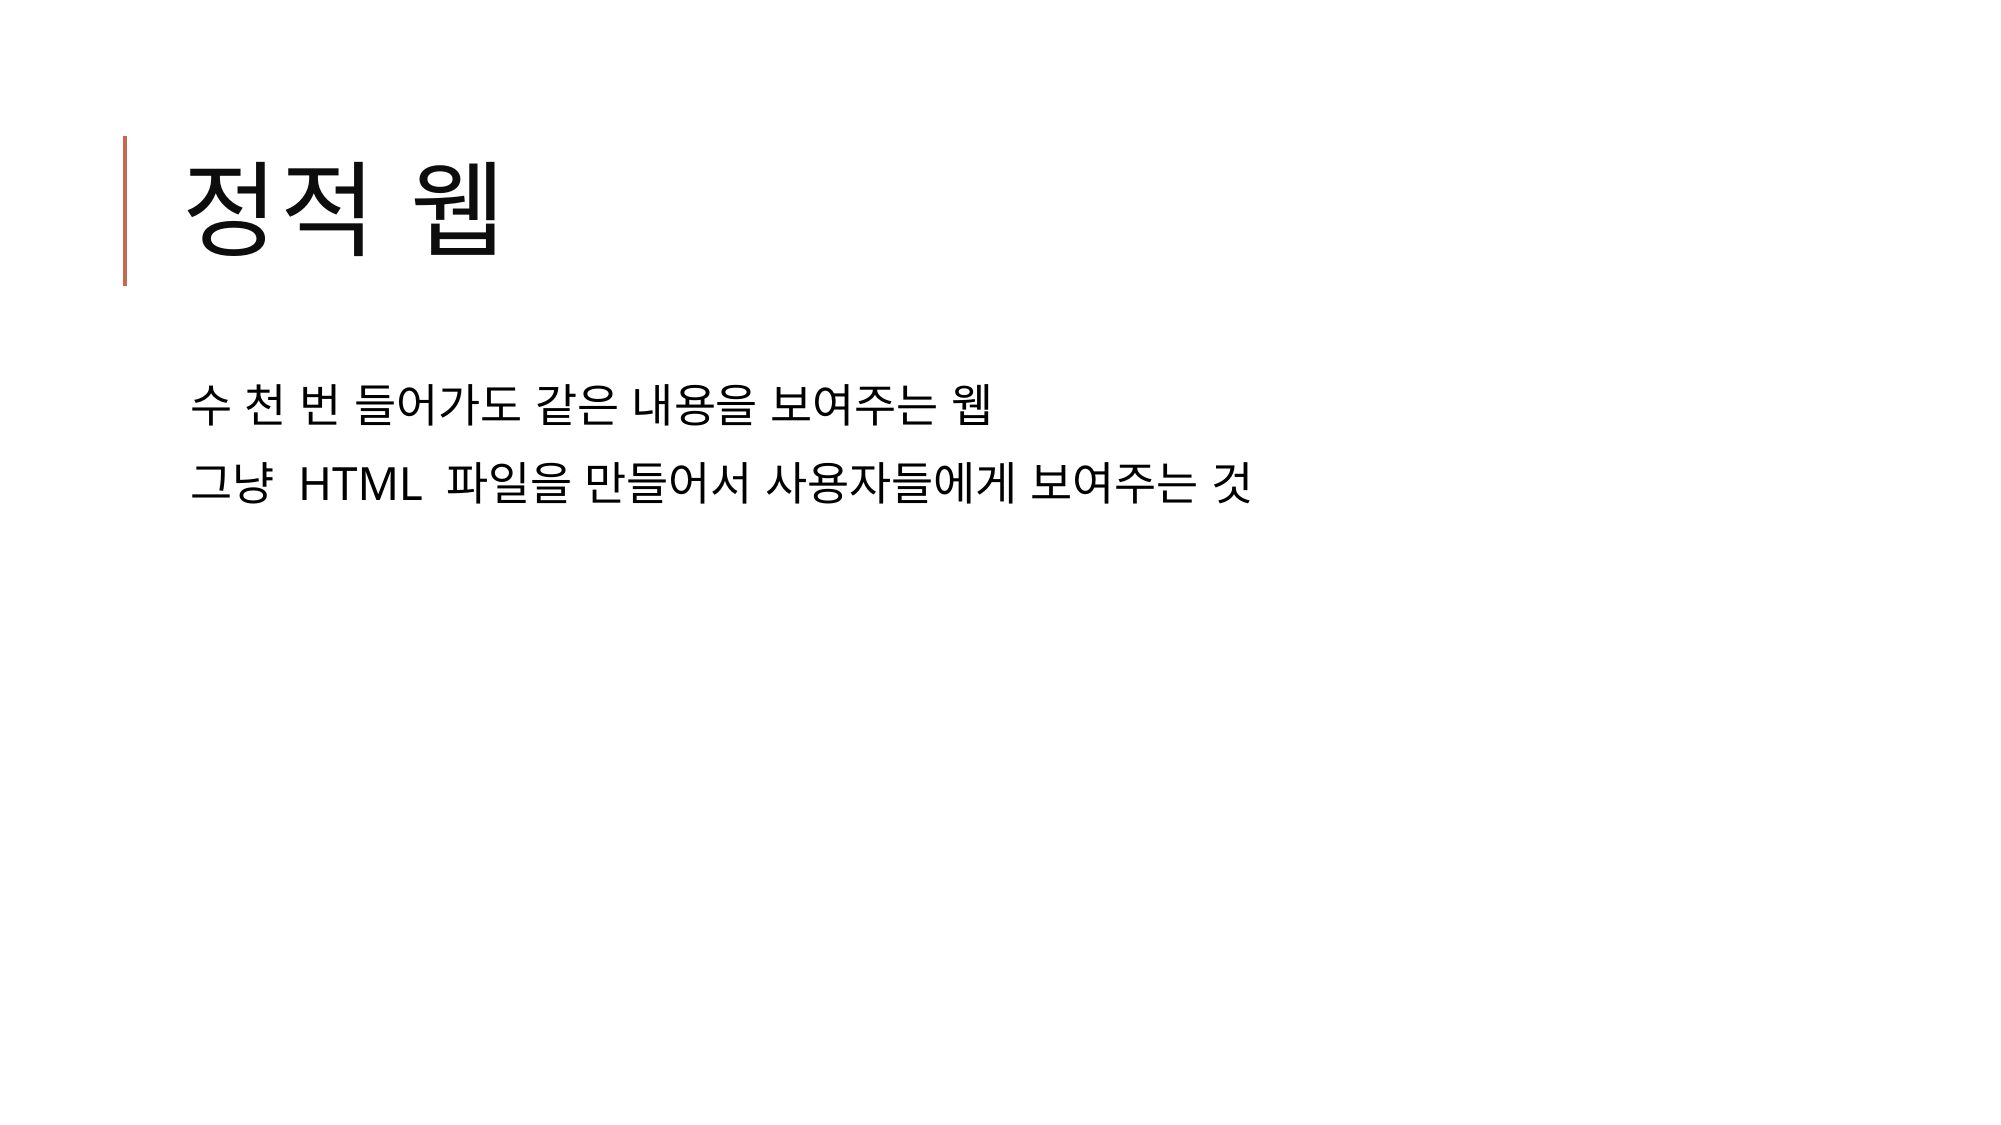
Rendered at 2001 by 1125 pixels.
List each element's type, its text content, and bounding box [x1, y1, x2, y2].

title 정적 웹 [168, 96, 1763, 342]
list 수 천 번 들어가도 같은 내용을 보여주는 웹 그냥 HTML 파일을 만들어서 사용자들에게 보여주는 것 [168, 375, 1763, 1035]
